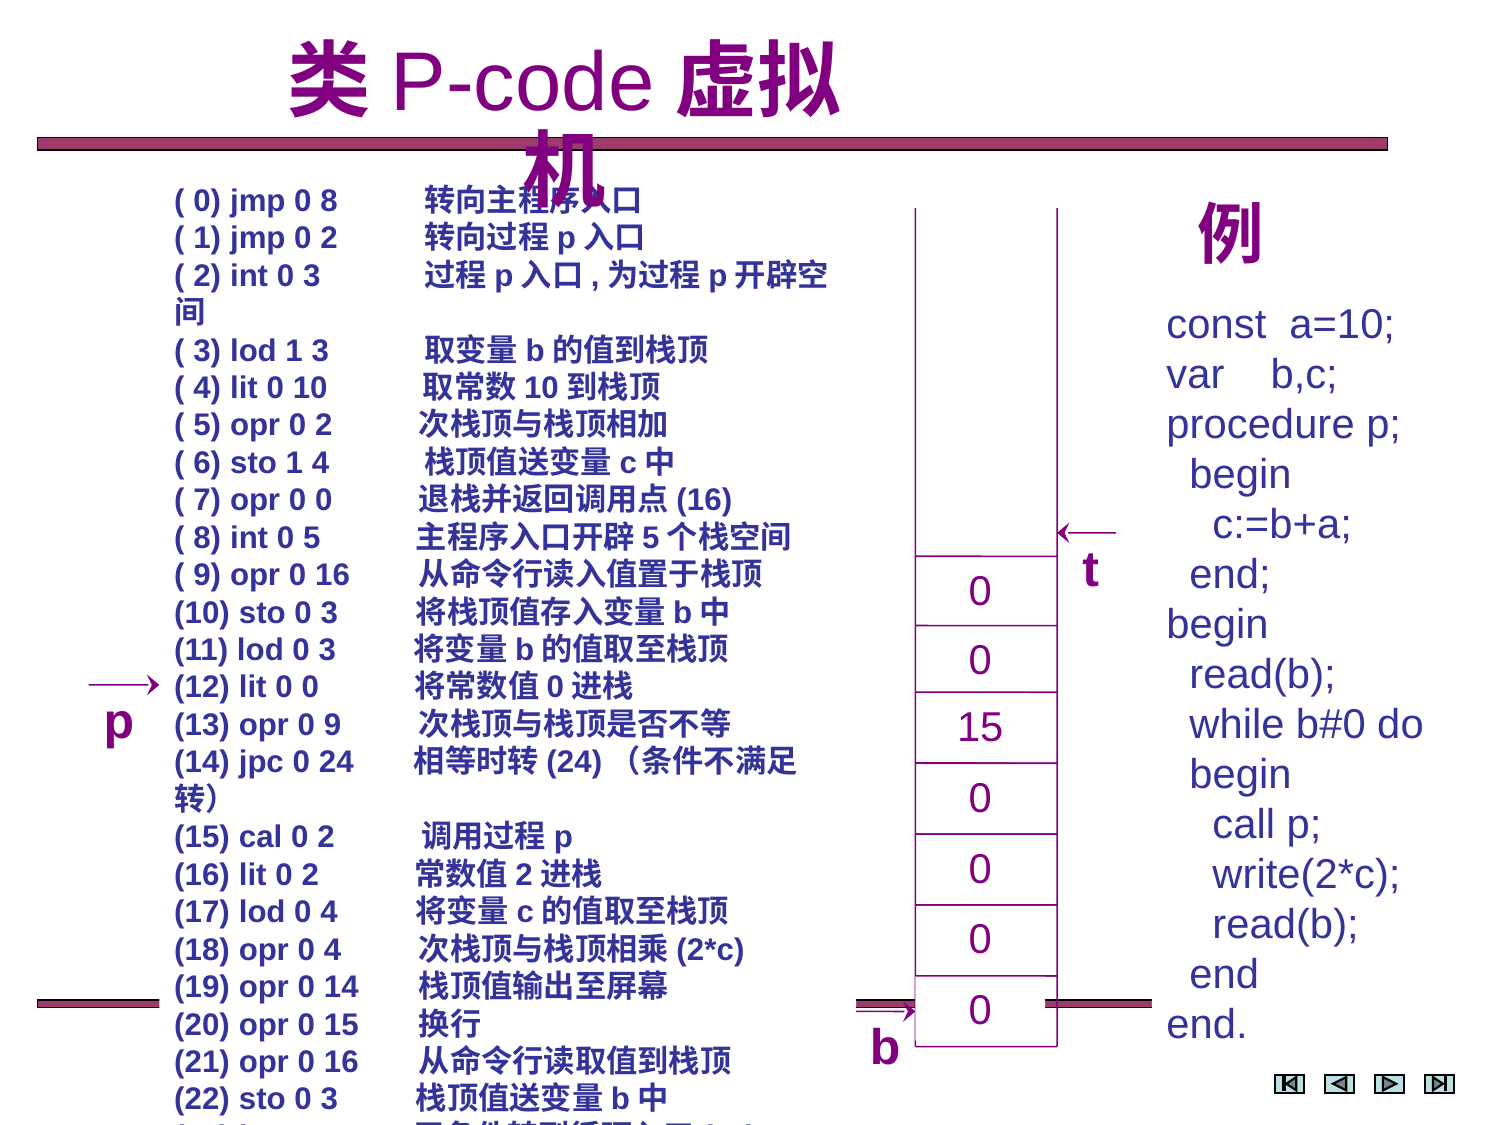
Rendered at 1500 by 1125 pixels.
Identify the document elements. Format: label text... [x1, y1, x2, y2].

text_box [1324, 1074, 1355, 1093]
text_box 0 [915, 556, 1046, 622]
text_box 0 [915, 835, 1046, 899]
text_box 0 [915, 763, 1046, 829]
text_box 15 [915, 692, 1046, 758]
text_box 0 [915, 976, 1046, 1041]
text_box 例 const a=10; var b,c; procedure p; begin c:=b+a; end; begin read(b); while b#0 do begin call p; write(2*c); read(b); end end. [1151, 184, 1471, 1055]
text_box [146, 674, 160, 694]
text_box p [88, 680, 149, 756]
text_box 0 [915, 905, 1046, 970]
text_box [1374, 1074, 1405, 1093]
text_box ( 0) jmp 0 8 转向主程序入口 ( 1) jmp 0 2 转向过程p入口 ( 2) int 0 3 过程p入口,为过程p开辟空间 ( 3) lod 1 3 取变量b的值到栈顶 ( 4) lit 0 10 取常数10到栈顶 ( 5) opr 0 2 次栈顶与栈顶相加 ( 6) sto 1 4 栈顶值送变量c中 ( 7) opr 0 0 退栈并返回调用点(16) ( 8) int 0 5 主程序入口开辟5个栈空间 ( 9) opr 0 16 从命令行读入值置于栈顶 (10) sto 0 3 将栈顶值存入变量b中 (11) lod 0 3 将变量b的值取至栈顶 (12) lit 0 0 将常数值0进栈 (13) opr 0 9 次栈顶与栈顶是否不等 (14) jpc 0 24 相等时转(24)（条件不满足转） (15) cal 0 2 调用过程p (16) lit 0 2 常数值2进栈 (17) lod 0 4 将变量c的值取至栈顶 (18) opr 0 4 次栈顶与栈顶相乘(2*c) (19) opr 0 14 栈顶值输出至屏幕 (20) opr 0 15 换行 (21) opr 0 16 从命令行读取值到栈顶 (22) sto 0 3 栈顶值送变量b中 (23) jmp 0 11 无条件转到循环入口(11) (24) opr 0 0 结束退栈 [159, 172, 857, 1125]
text_box [902, 1001, 910, 1007]
text_box 0 [915, 625, 1046, 691]
text_box [1424, 1074, 1455, 1093]
text_box [1057, 522, 1070, 542]
text_box 类P-code虚拟机 [248, 30, 880, 226]
text_box b [854, 1007, 916, 1082]
text_box [1274, 1074, 1305, 1093]
text_box t [1067, 528, 1115, 604]
